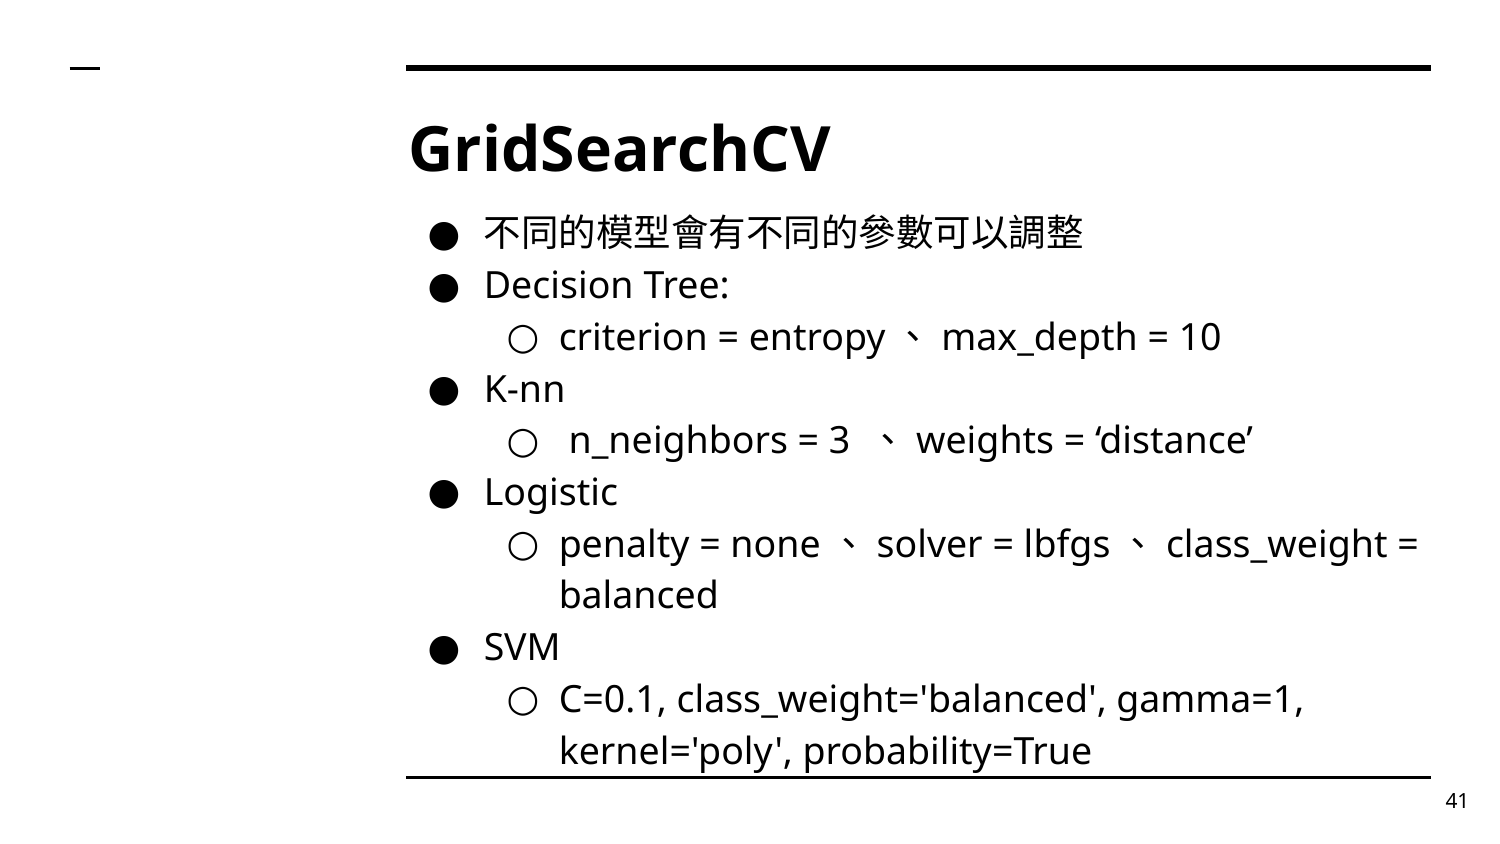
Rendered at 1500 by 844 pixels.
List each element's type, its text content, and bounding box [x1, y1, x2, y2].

slide_number 41 [1394, 769, 1484, 834]
list 不同的模型會有不同的參數可以調整 Decision Tree: criterion = entropy、max_depth = 10 K-nn n_neighbors = 3 、weights = ‘distance’ Logistic penalty = none、solver = lbfgs、class_weight = balanced SVM C=0.1, class_weight='balanced', gamma=1, kernel='poly', probability=True [393, 187, 1500, 768]
title GridSearchCV [393, 94, 1431, 187]
